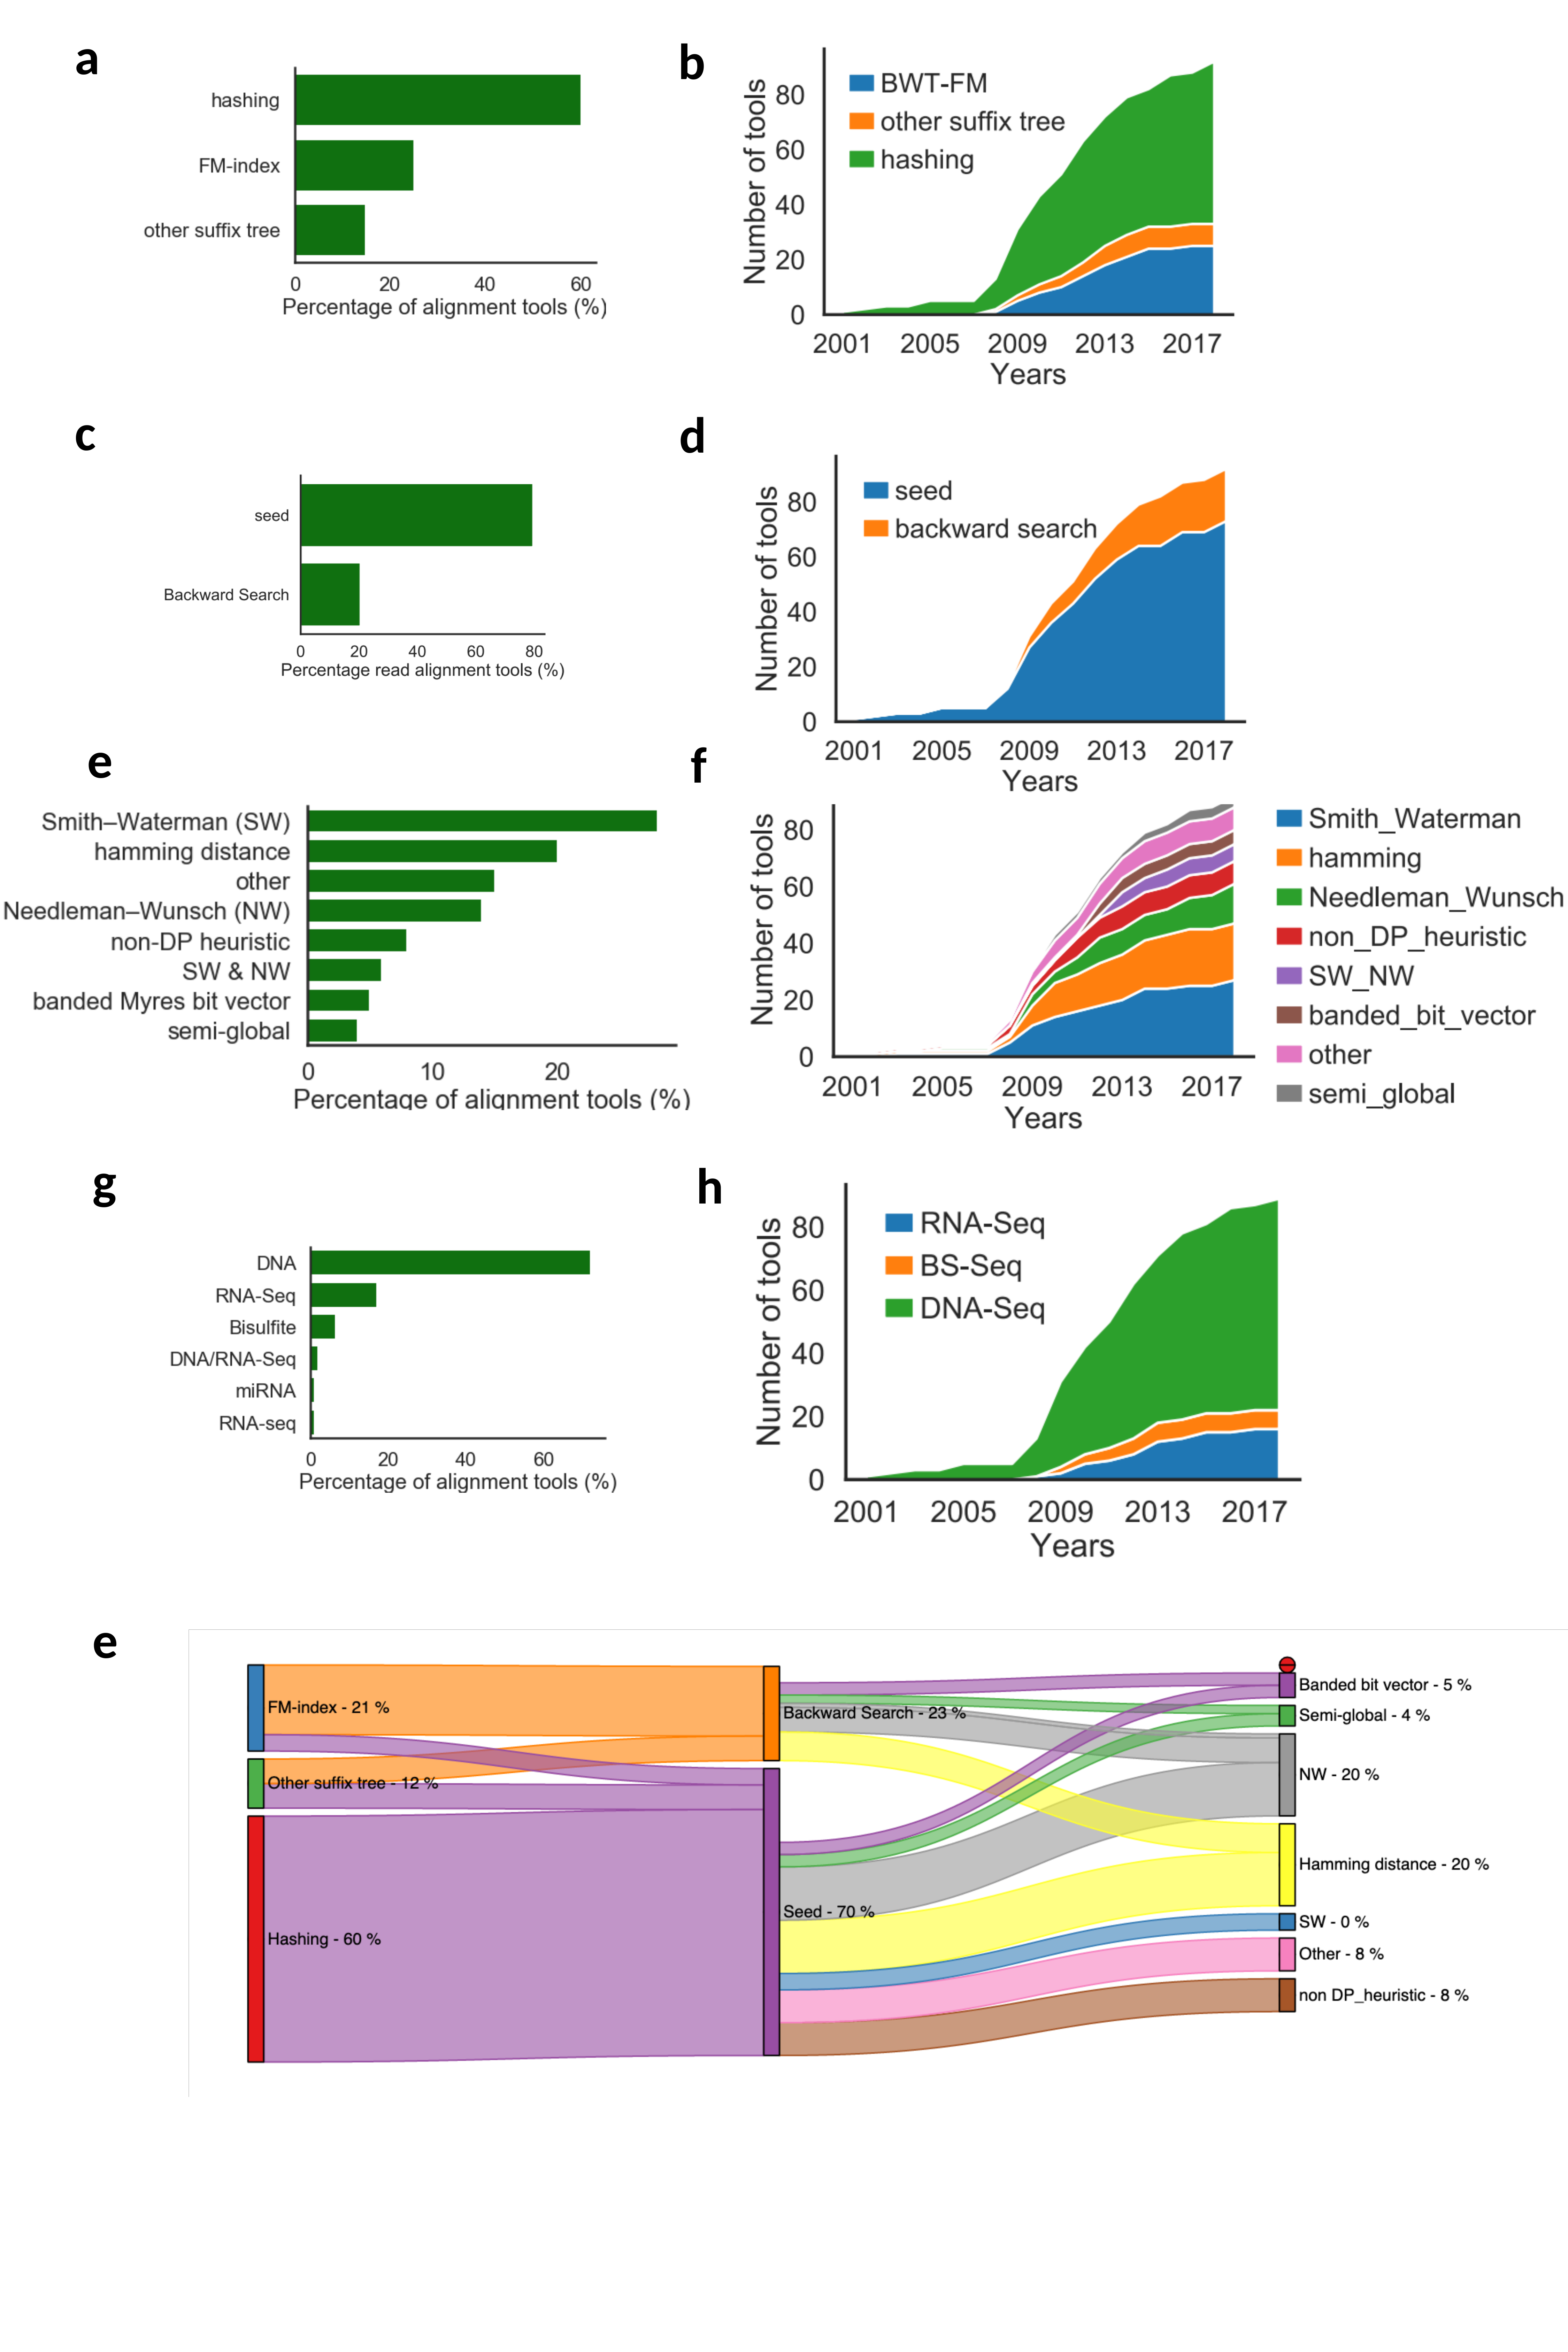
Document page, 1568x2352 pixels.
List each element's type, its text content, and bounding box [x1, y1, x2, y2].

picture [162, 463, 566, 682]
text_box f [686, 729, 712, 795]
text_box b [673, 26, 711, 92]
picture [0, 791, 692, 1110]
picture [143, 54, 606, 321]
text_box h [691, 1150, 729, 1216]
text_box d [674, 399, 712, 466]
text_box c [69, 397, 101, 463]
picture [169, 1238, 617, 1493]
text_box e [82, 724, 118, 791]
text_box a [69, 21, 105, 87]
picture [188, 1629, 1568, 2097]
text_box g [87, 1145, 122, 1212]
picture [747, 433, 1568, 1136]
picture [735, 26, 1255, 397]
text_box e [87, 1605, 123, 1671]
picture [747, 1159, 1324, 1571]
